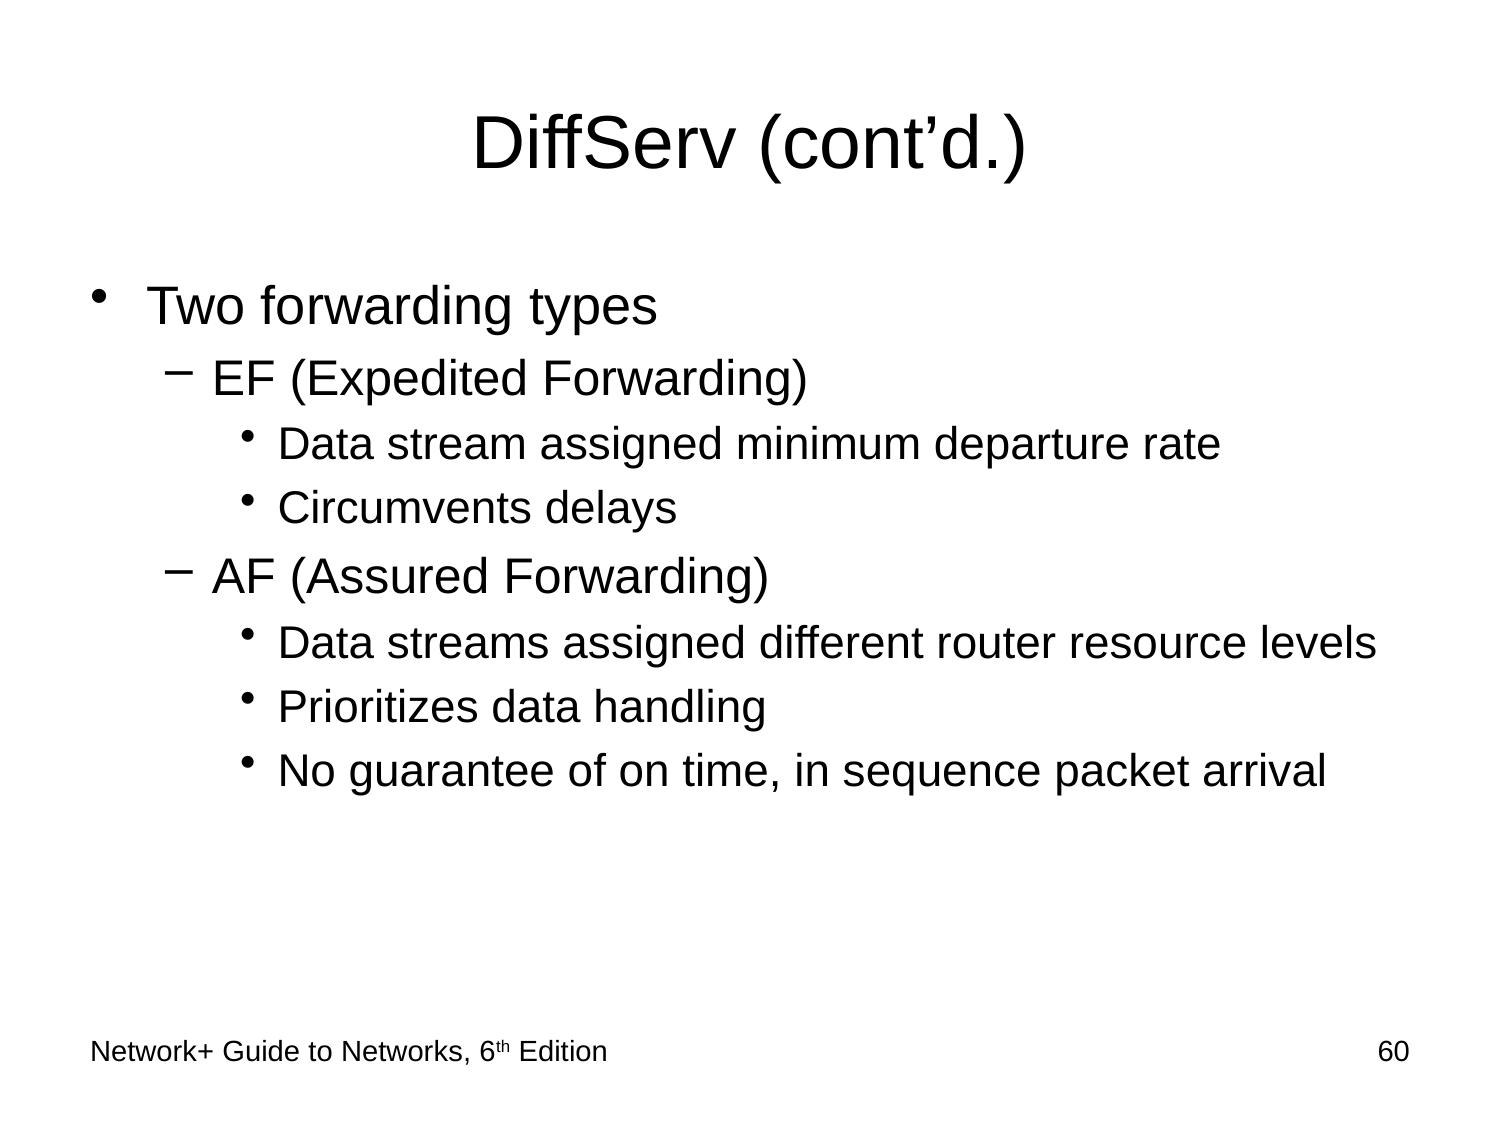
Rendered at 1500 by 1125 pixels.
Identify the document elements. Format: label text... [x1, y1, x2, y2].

slide_number 60 [1074, 1024, 1426, 1103]
footer Network+ Guide to Networks, 6th Edition [74, 1024, 988, 1103]
title DiffServ (cont’d.) [75, 45, 1425, 233]
list Two forwarding types EF (Expedited Forwarding) Data stream assigned minimum departure rate Circumvents delays AF (Assured Forwarding) Data streams assigned different router resource levels Prioritizes data handling No guarantee of on time, in sequence packet arrival [75, 262, 1425, 1005]
